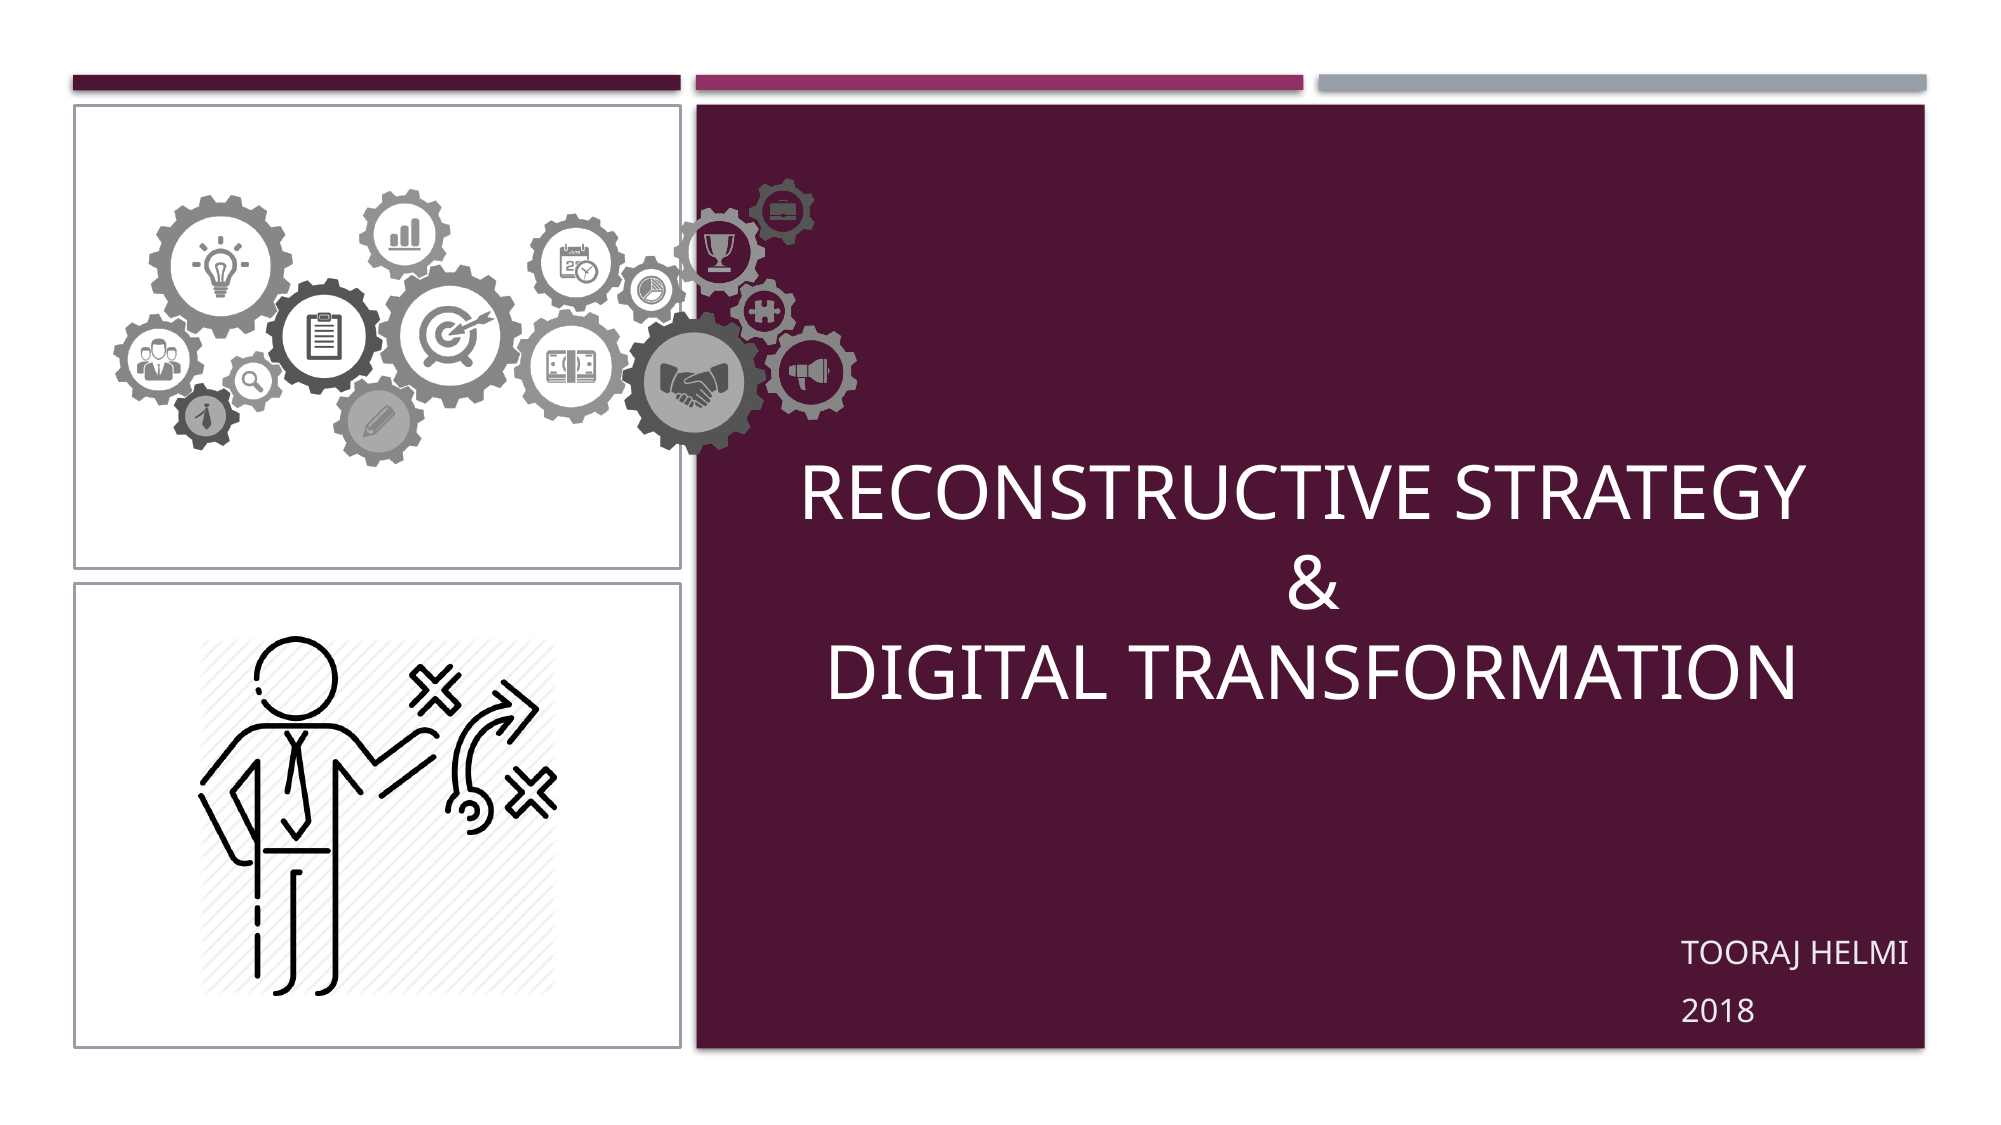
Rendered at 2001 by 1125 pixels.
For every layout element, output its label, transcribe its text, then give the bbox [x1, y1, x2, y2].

picture [197, 636, 558, 996]
subtitle Tooraj Helmi 2018 [1666, 924, 1925, 1048]
picture [113, 177, 859, 468]
text_box [73, 103, 682, 571]
text_box [696, 104, 1926, 1049]
title Reconstructive Strategy & Digital Transformation [755, 379, 1871, 722]
text_box [73, 582, 682, 1049]
text_box [0, 103, 2000, 1125]
